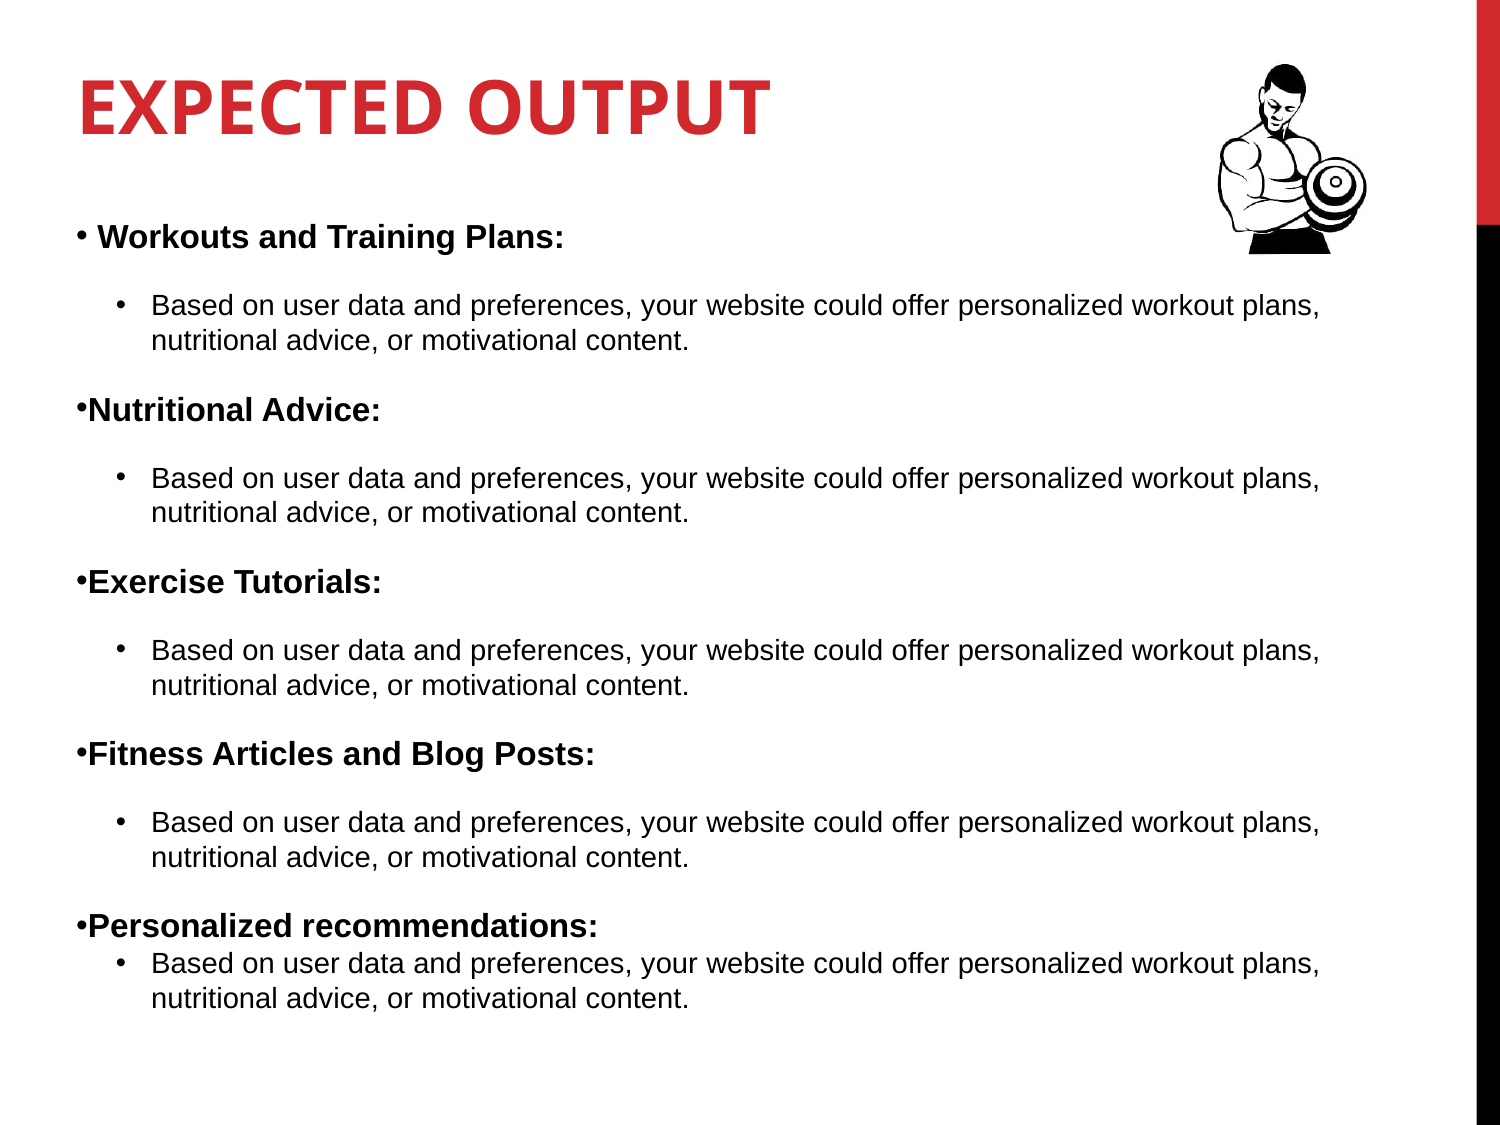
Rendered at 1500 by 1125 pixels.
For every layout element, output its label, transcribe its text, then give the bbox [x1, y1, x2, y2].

text_box EXPECTED OUTPUT [61, 52, 1155, 158]
picture [1156, 23, 1427, 294]
text_box Workouts and Training Plans: Based on user data and preferences, your website could offer personalized workout plans, nutritional advice, or motivational content. Nutritional Advice: Based on user data and preferences, your website could offer personalized workout plans, nutritional advice, or motivational content. Exercise Tutorials: Based on user data and preferences, your website could offer personalized workout plans, nutritional advice, or motivational content. Fitness Articles and Blog Posts: Based on user data and preferences, your website could offer personalized workout plans, nutritional advice, or motivational content. Personalized recommendations: Based on user data and preferences, your website could offer personalized workout plans, nutritional advice, or motivational content. [61, 207, 1415, 1125]
